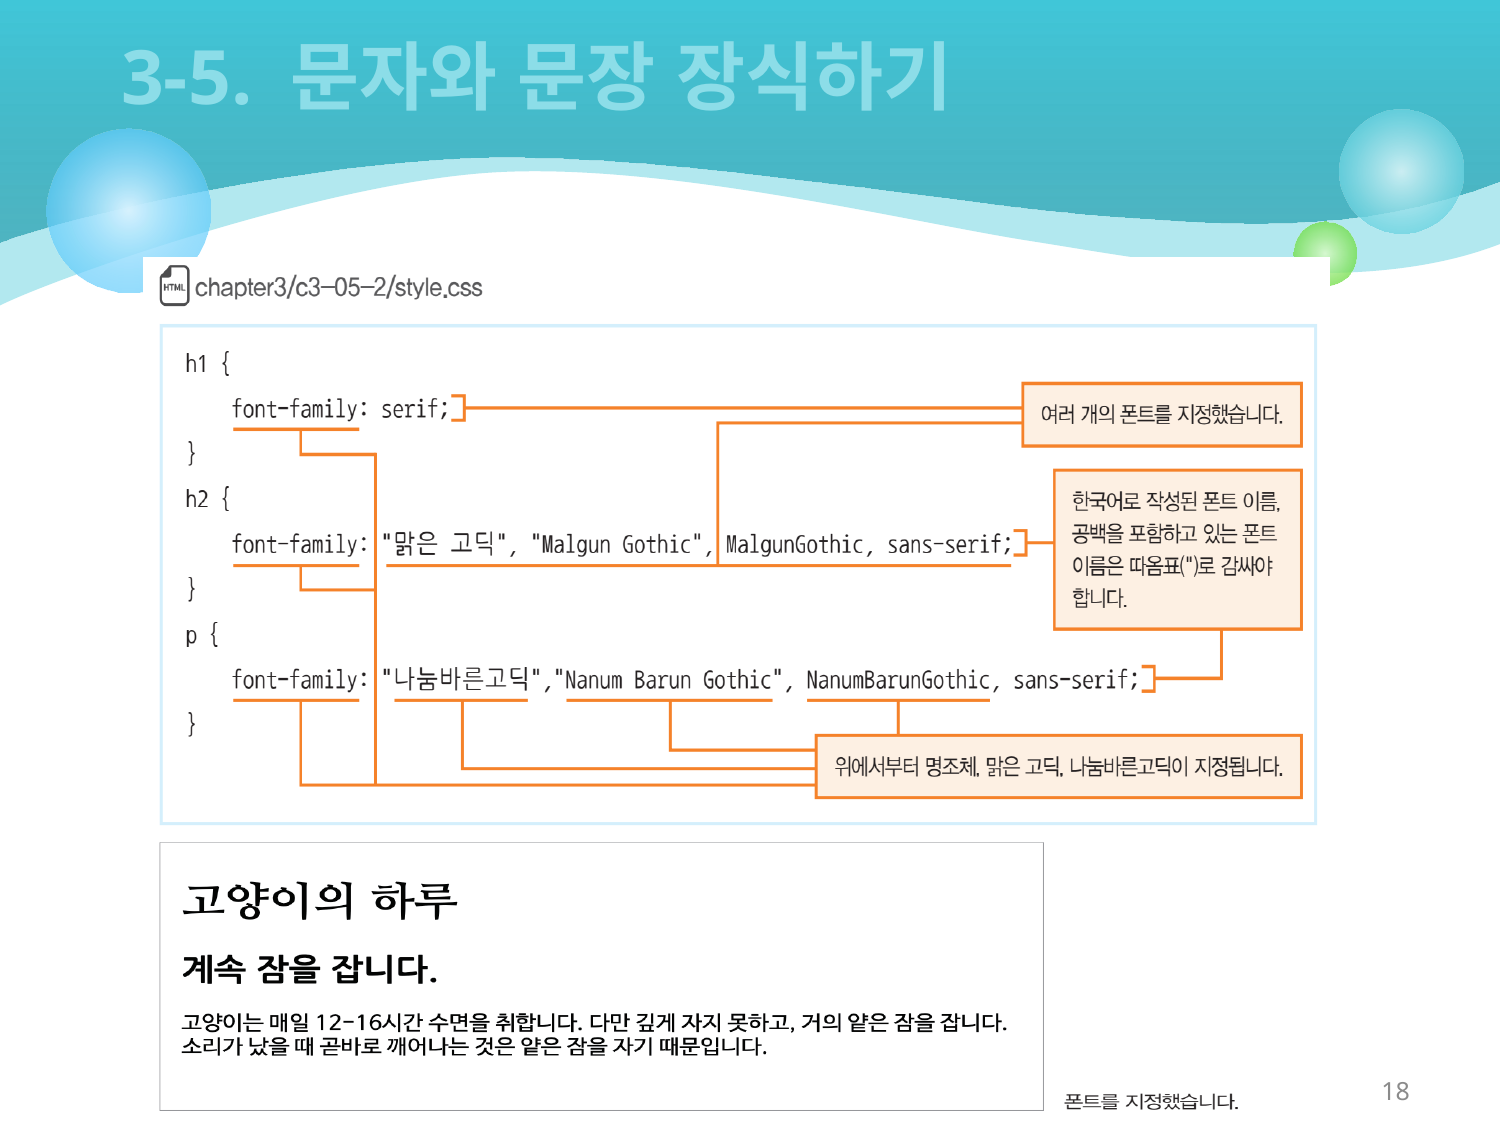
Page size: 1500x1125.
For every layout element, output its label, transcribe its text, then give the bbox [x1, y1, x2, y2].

text_box 3-5. 문자와 문장 장식하기 [105, 9, 1456, 139]
picture [143, 257, 1330, 1119]
slide_number 18 [1255, 1072, 1425, 1113]
